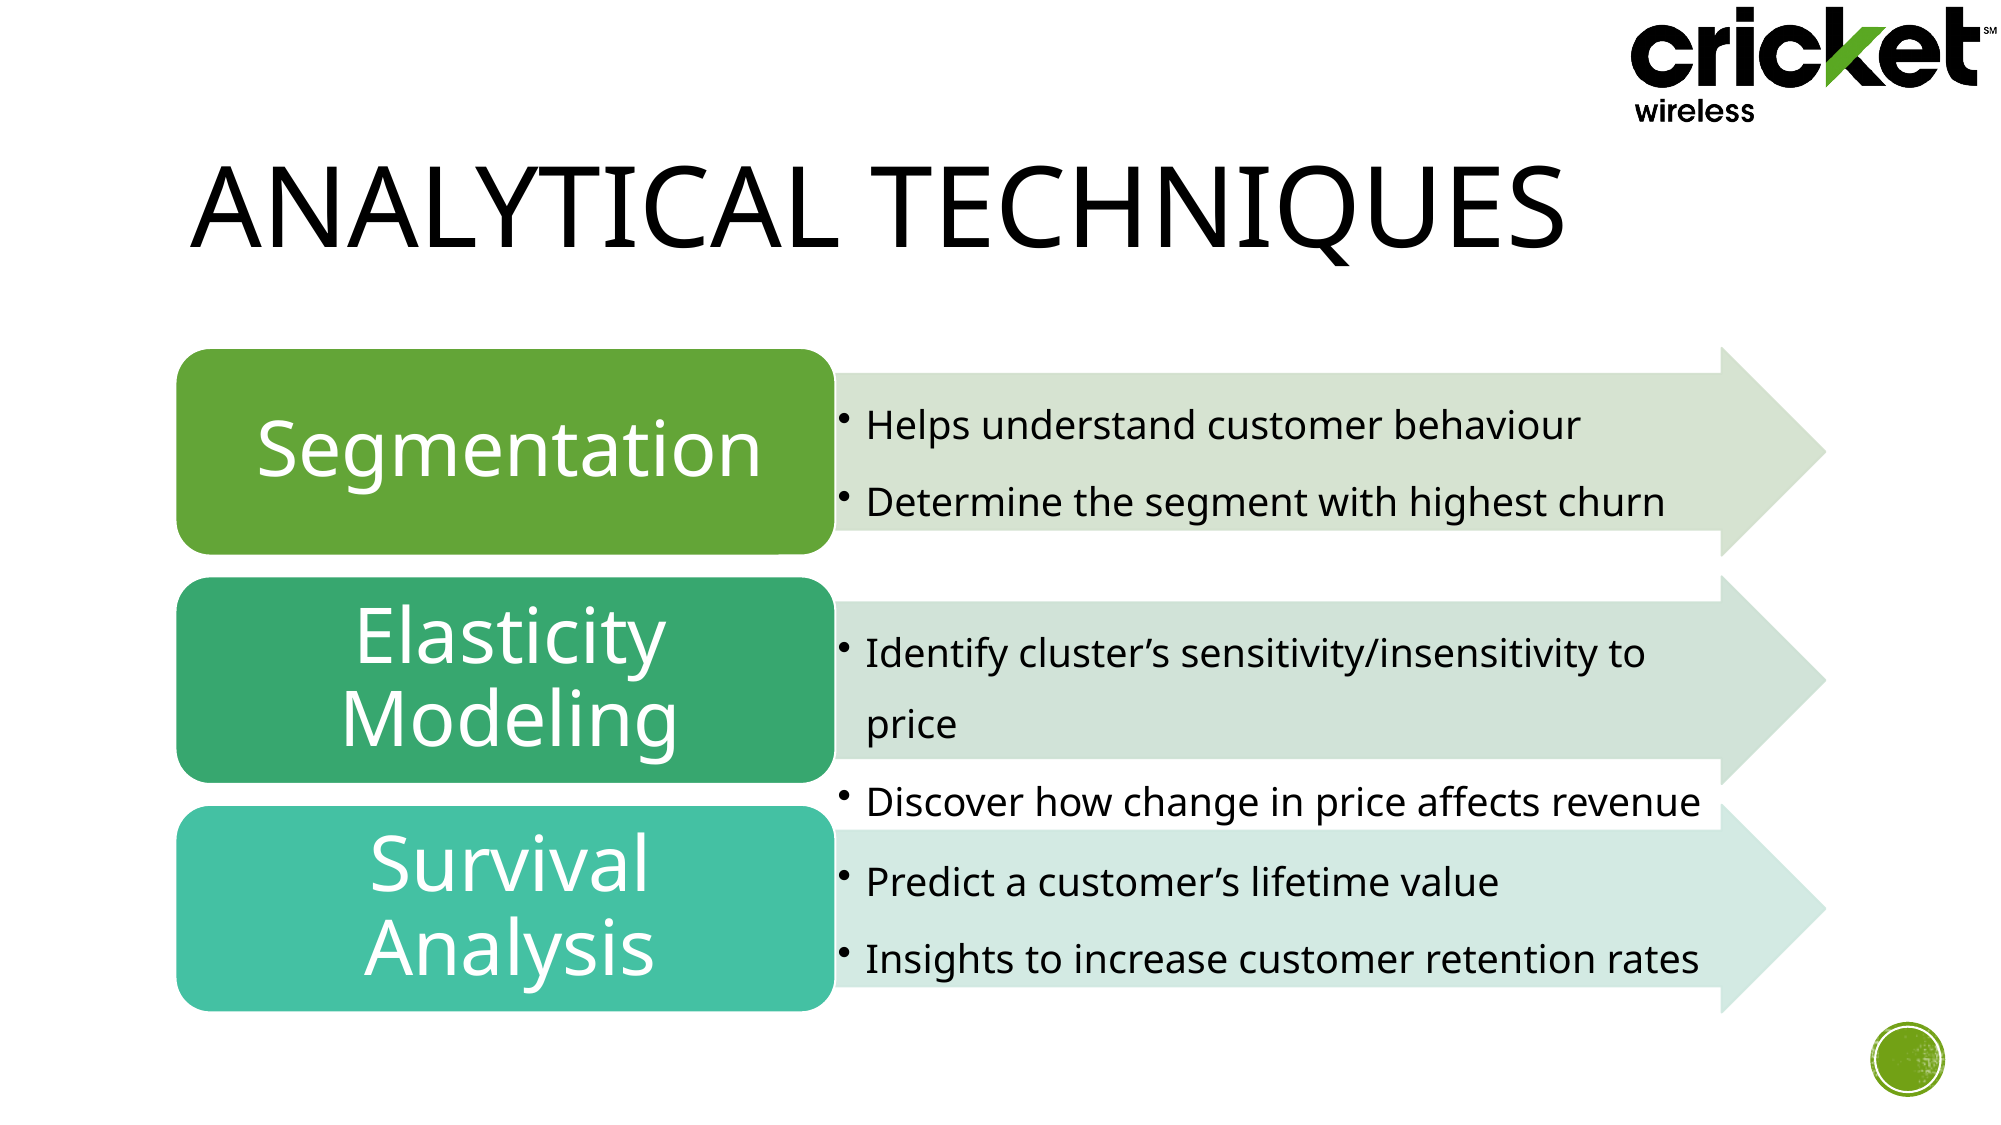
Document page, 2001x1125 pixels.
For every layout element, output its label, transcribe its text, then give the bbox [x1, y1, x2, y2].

title Analytical TECHNIQUES [175, 79, 1826, 344]
picture [1626, 1, 2000, 126]
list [180, 349, 1824, 1011]
